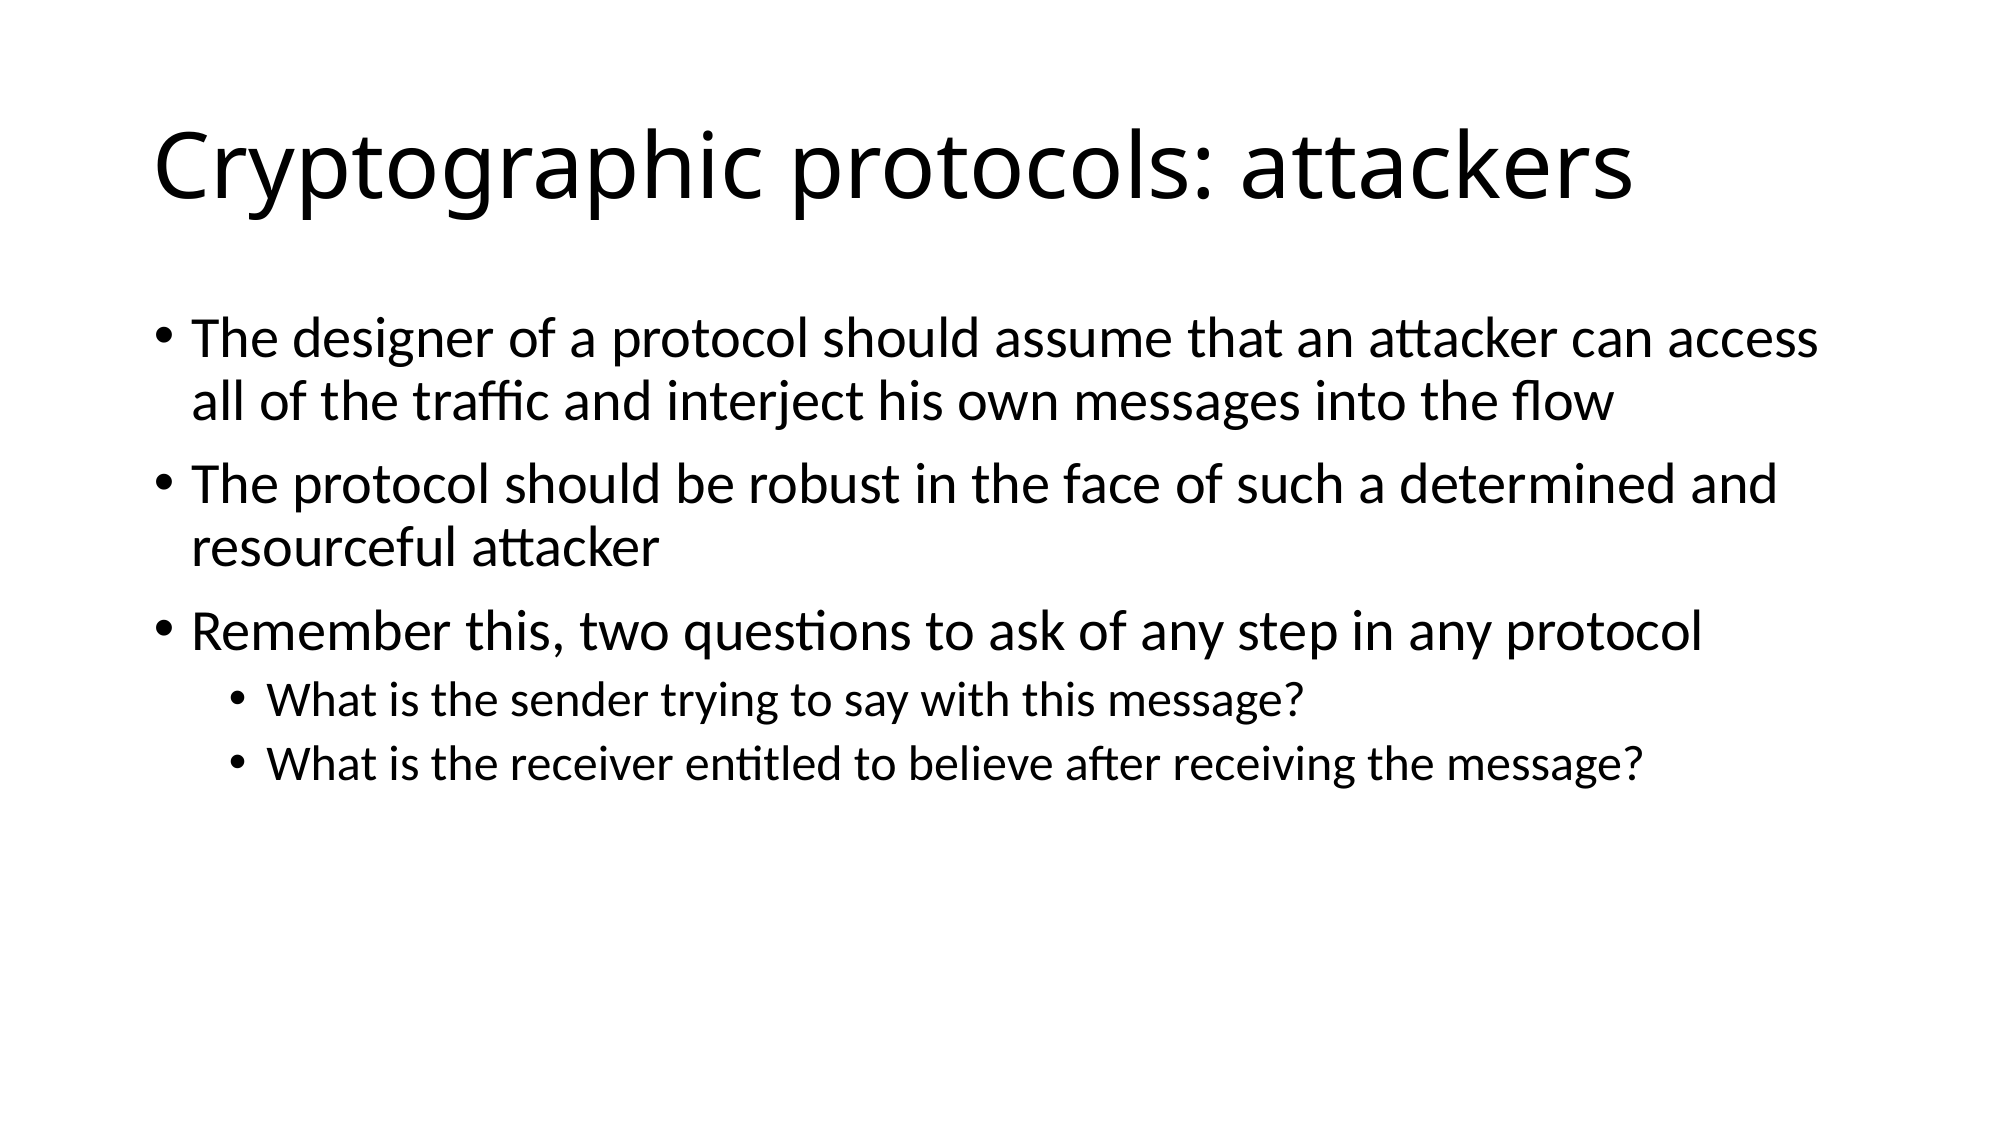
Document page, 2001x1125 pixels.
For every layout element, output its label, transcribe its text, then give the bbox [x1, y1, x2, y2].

title Cryptographic protocols: attackers [137, 59, 1863, 278]
list The designer of a protocol should assume that an attacker can access all of the traffic and interject his own messages into the flow The protocol should be robust in the face of such a determined and resourceful attacker Remember this, two questions to ask of any step in any protocol What is the sender trying to say with this message? What is the receiver entitled to believe after receiving the message? [138, 299, 1863, 1032]
